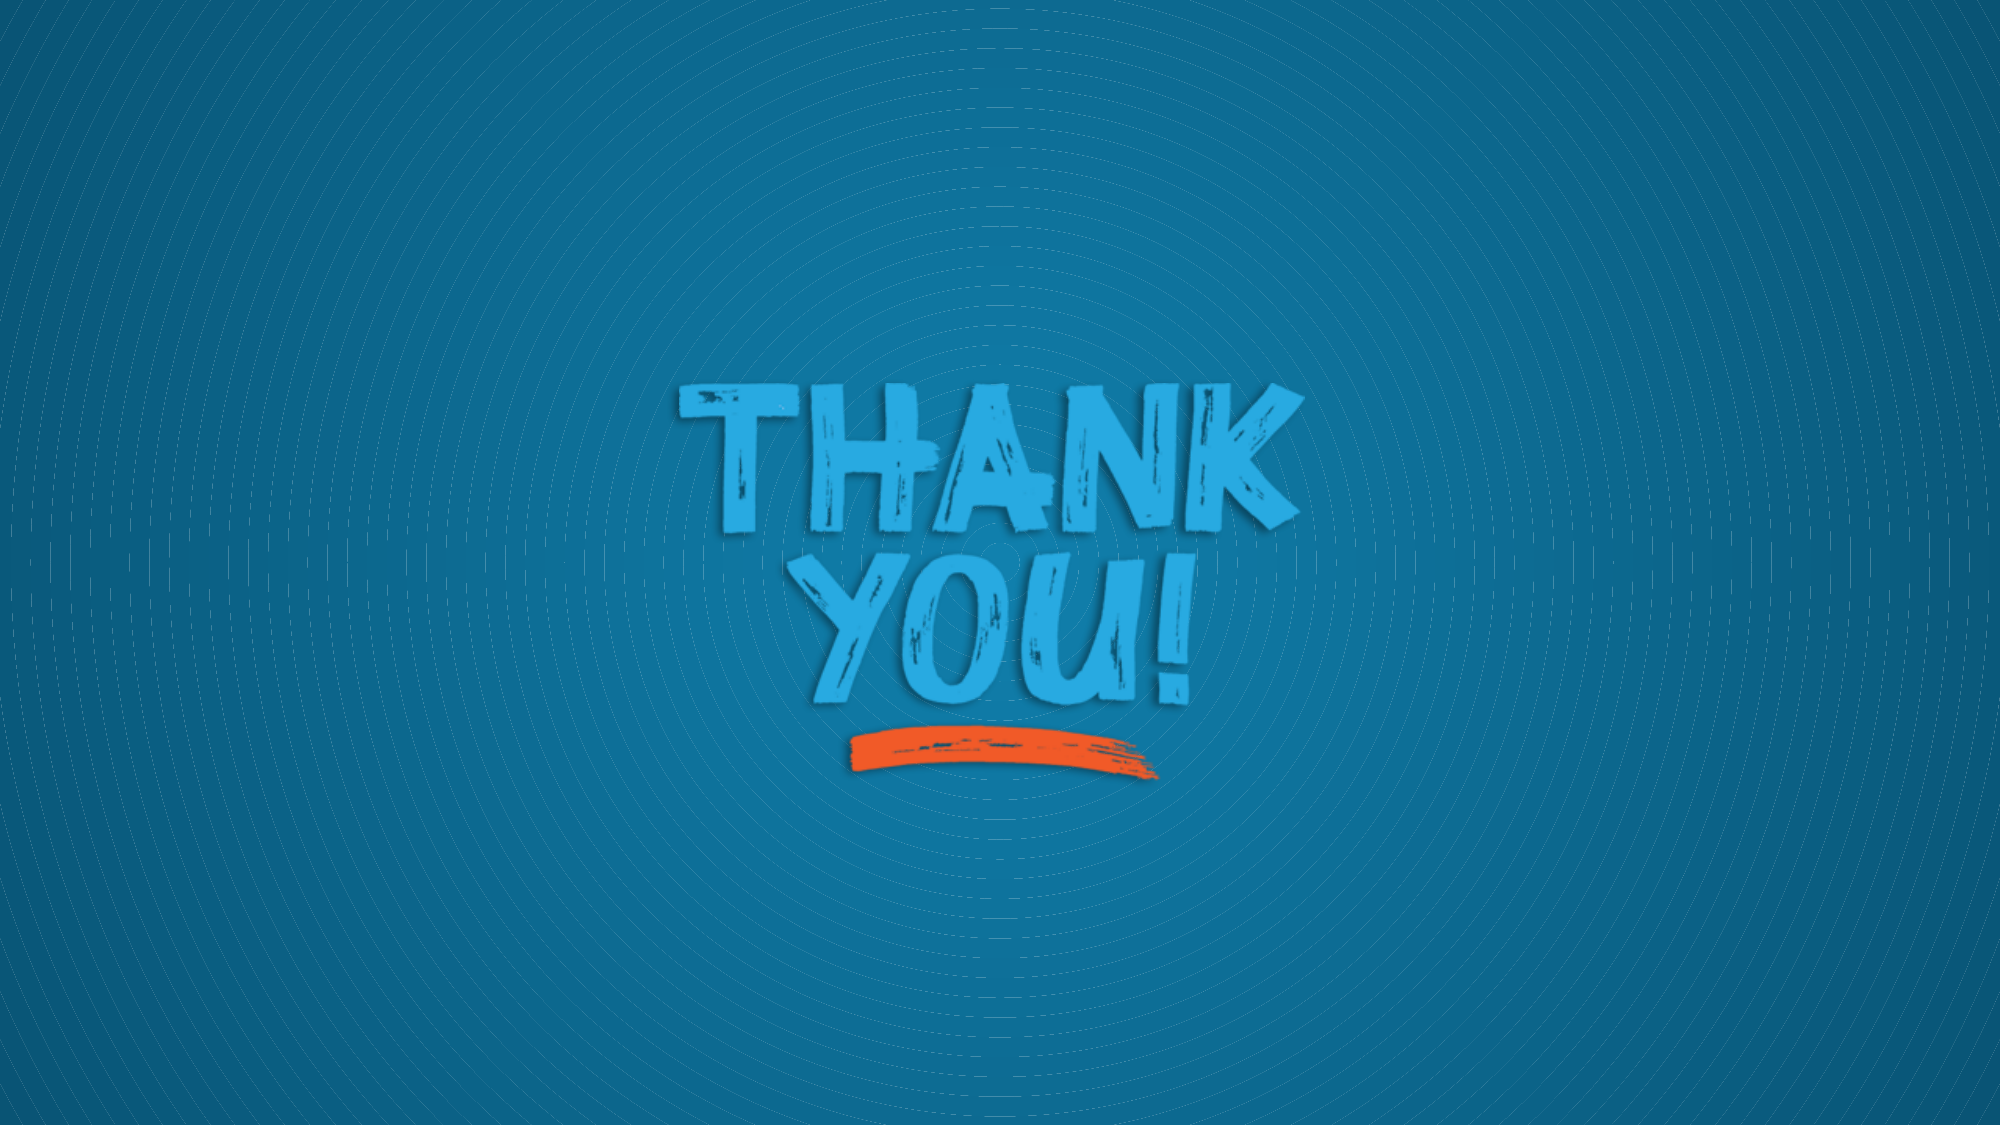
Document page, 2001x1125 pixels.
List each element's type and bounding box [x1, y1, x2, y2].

picture [679, 383, 1305, 781]
